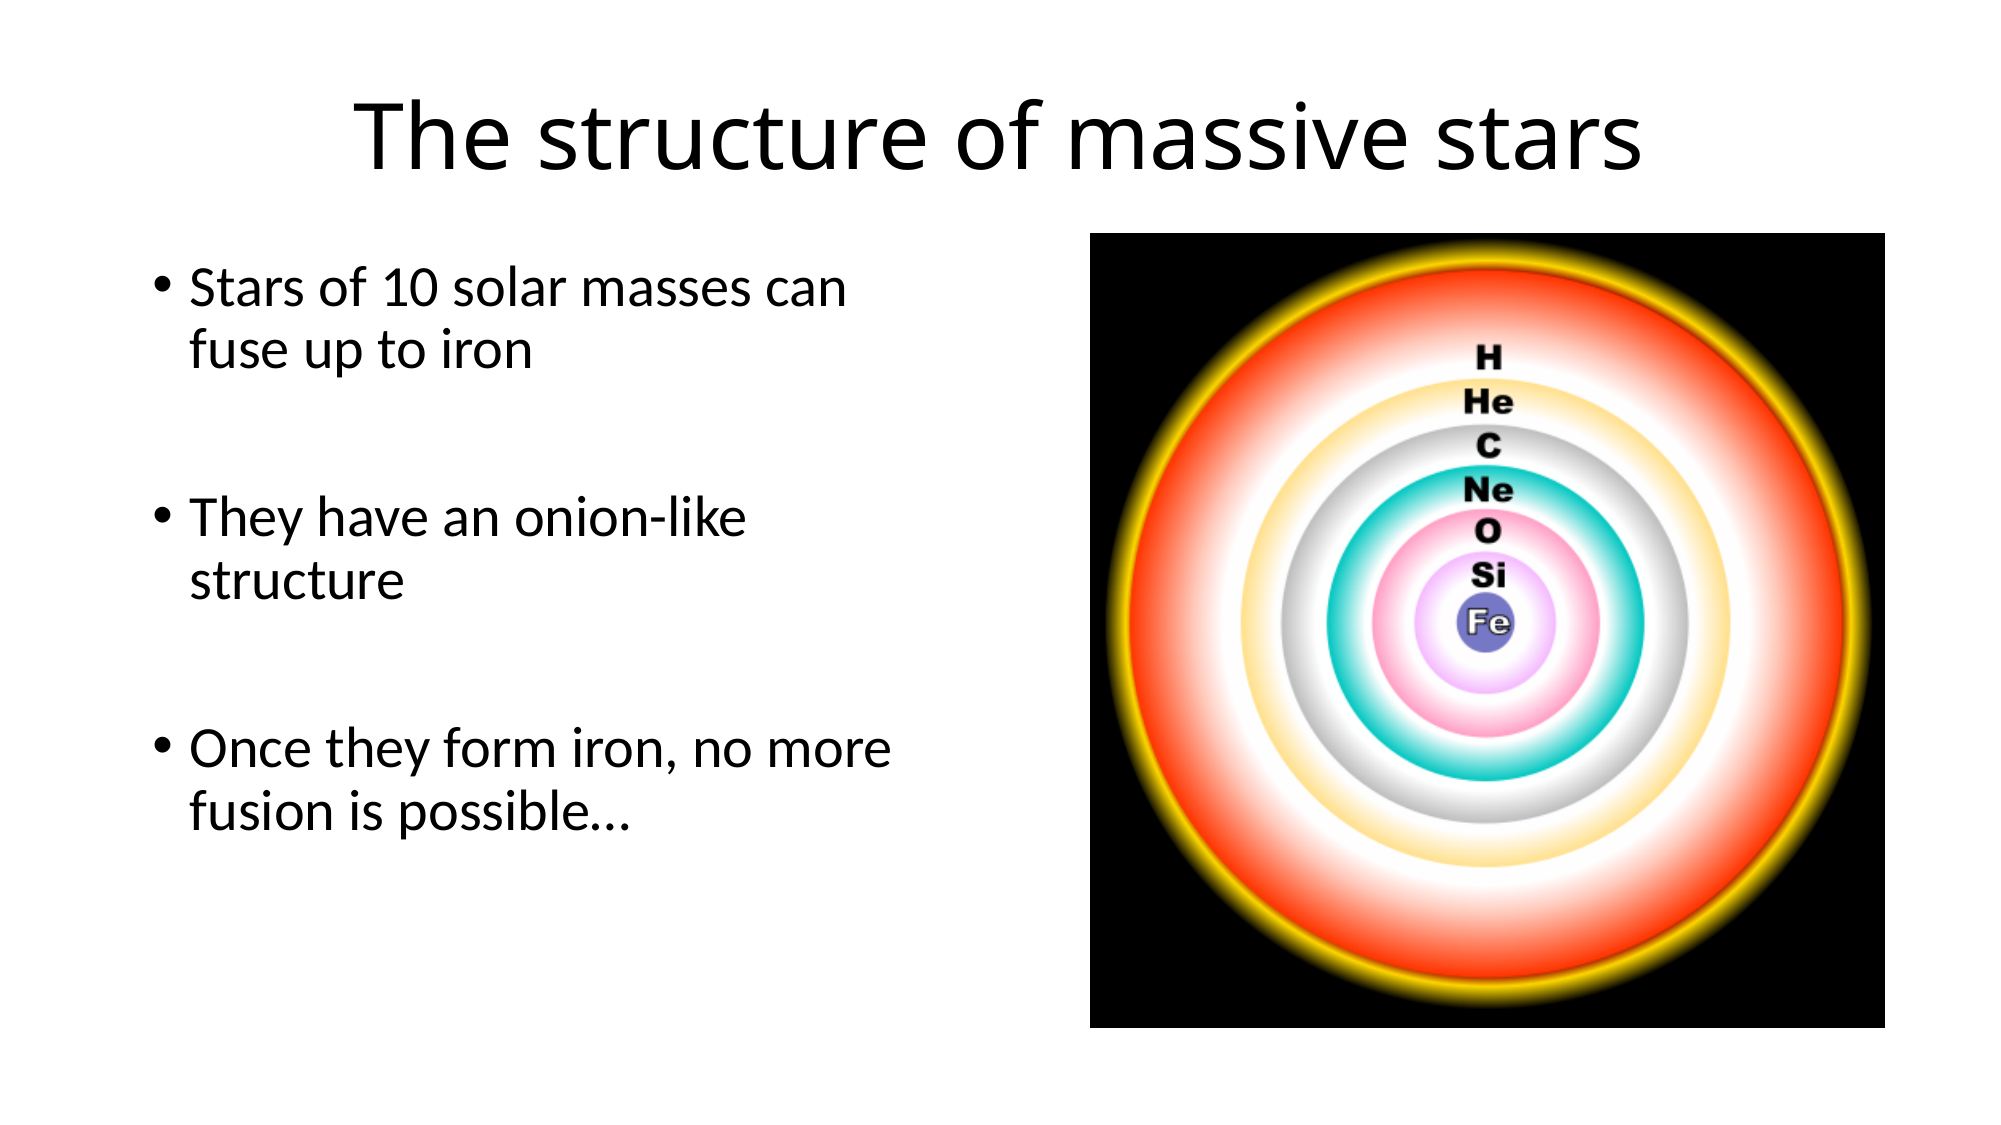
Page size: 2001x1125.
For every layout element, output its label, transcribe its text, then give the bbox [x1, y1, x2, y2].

list Stars of 10 solar masses can fuse up to iron They have an onion-like structure Once they form iron, no more fusion is possible… [137, 248, 954, 1014]
picture [1090, 233, 1885, 1028]
title The structure of massive stars [137, 30, 1863, 249]
